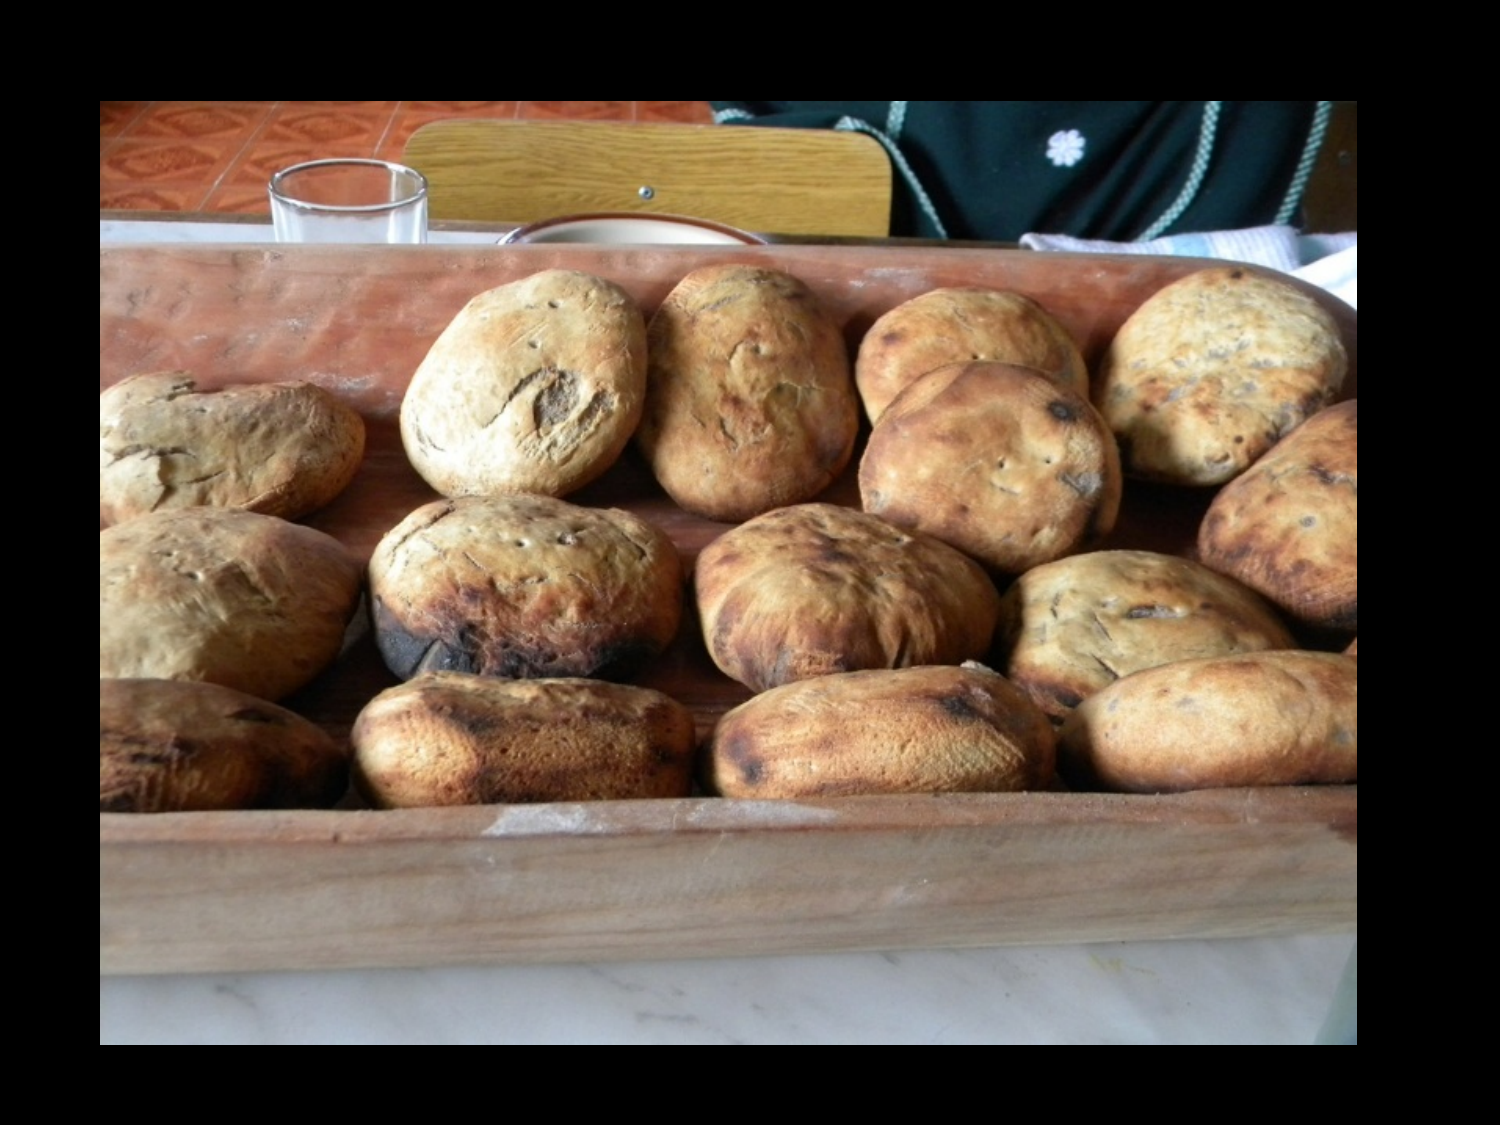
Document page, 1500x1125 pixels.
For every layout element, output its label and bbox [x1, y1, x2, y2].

list [100, 101, 1357, 1045]
